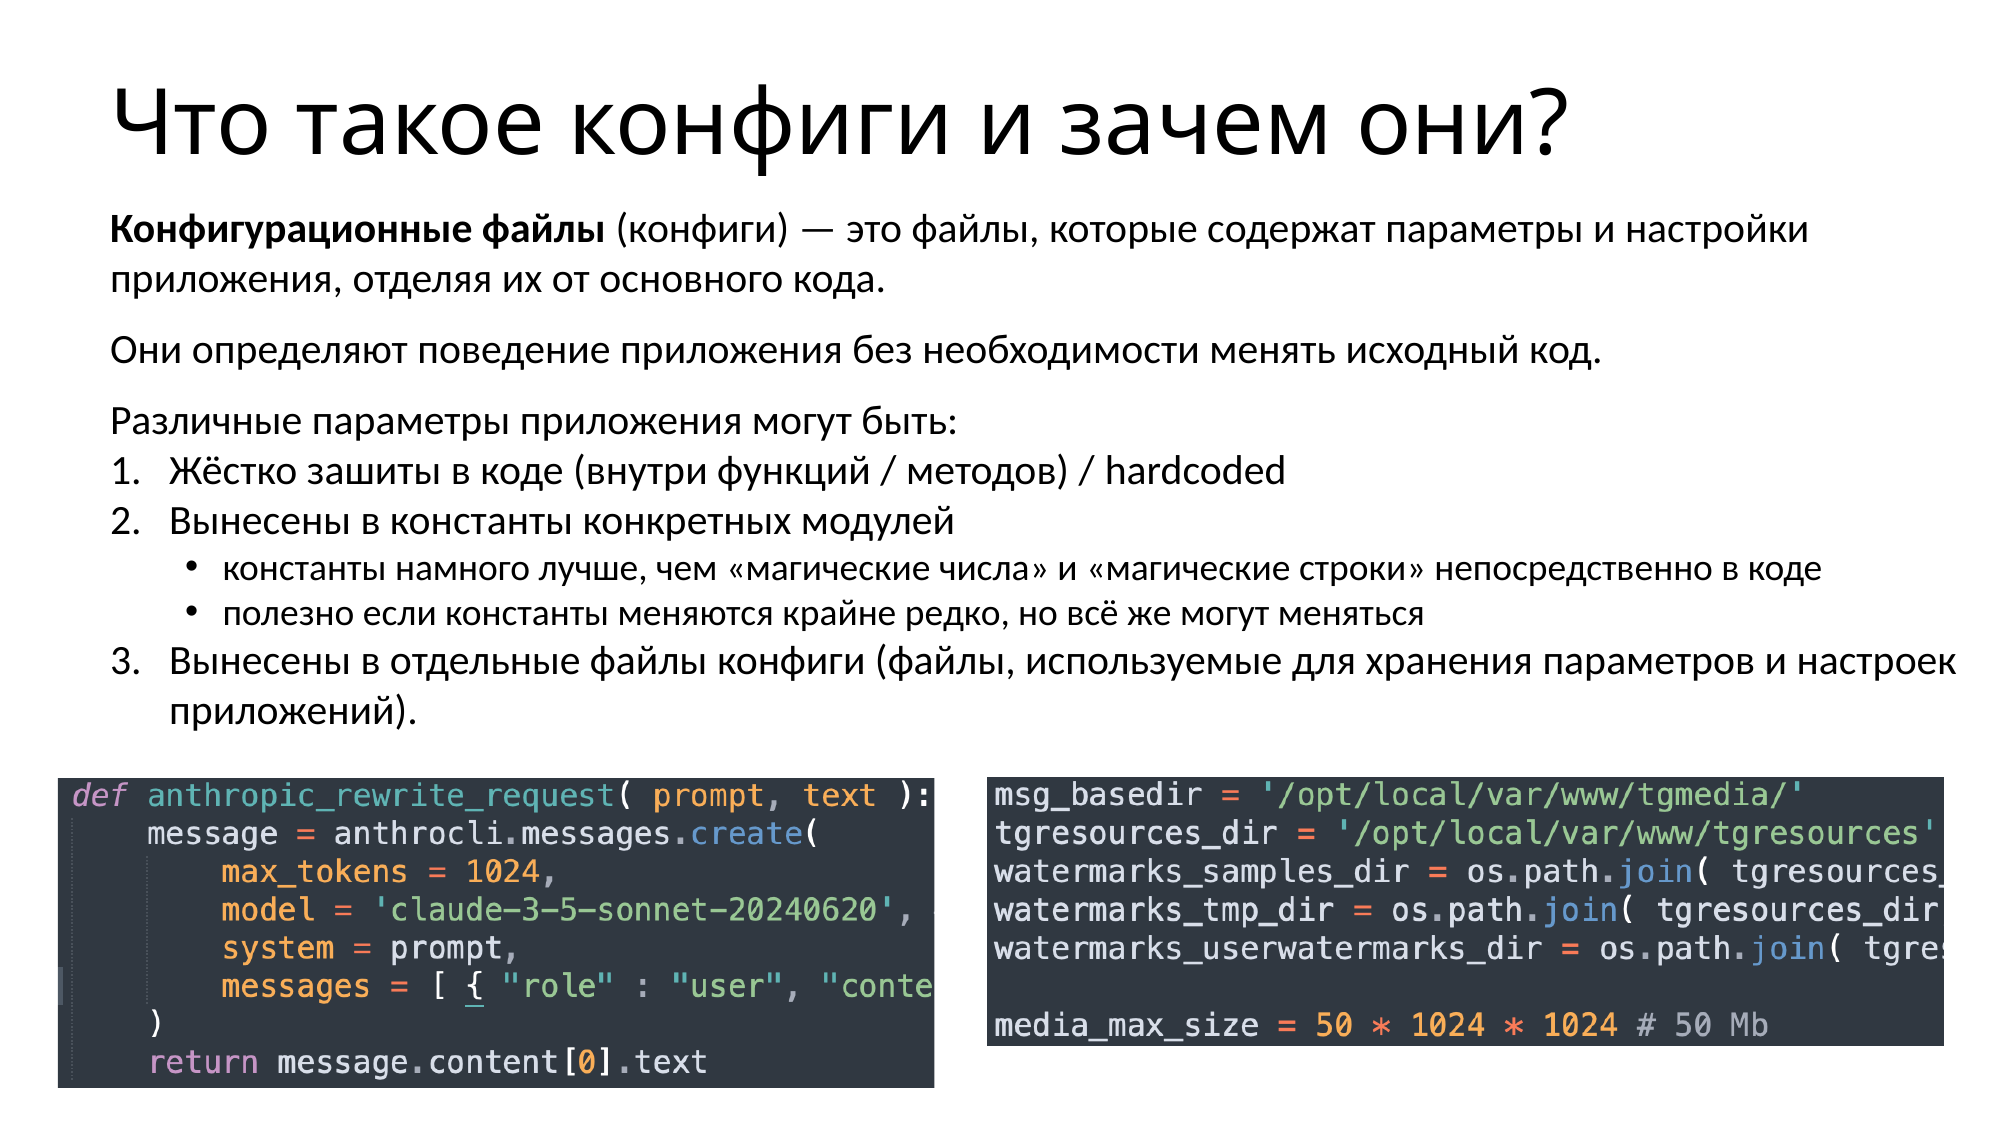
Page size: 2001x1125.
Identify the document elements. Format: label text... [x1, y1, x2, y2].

title Что такое конфиги и зачем они? [95, 49, 1821, 193]
list Конфигурационные файлы (конфиги) — это файлы, которые содержат параметры и настройки приложения, отделяя их от основного кода. Они определяют поведение приложения без необходимости менять исходный код. Различные параметры приложения могут быть: Жёстко зашиты в коде (внутри функций / методов) / hardcoded Вынесены в константы конкретных модулей константы намного лучше, чем «магические числа» и «магические строки» непосредственно в коде полезно если константы меняются крайне редко, но всё же могут меняться Вынесены в отдельные файлы конфиги (файлы, используемые для хранения параметров и настроек приложений). [95, 193, 1978, 771]
picture [987, 777, 1944, 1046]
picture [57, 778, 935, 1089]
